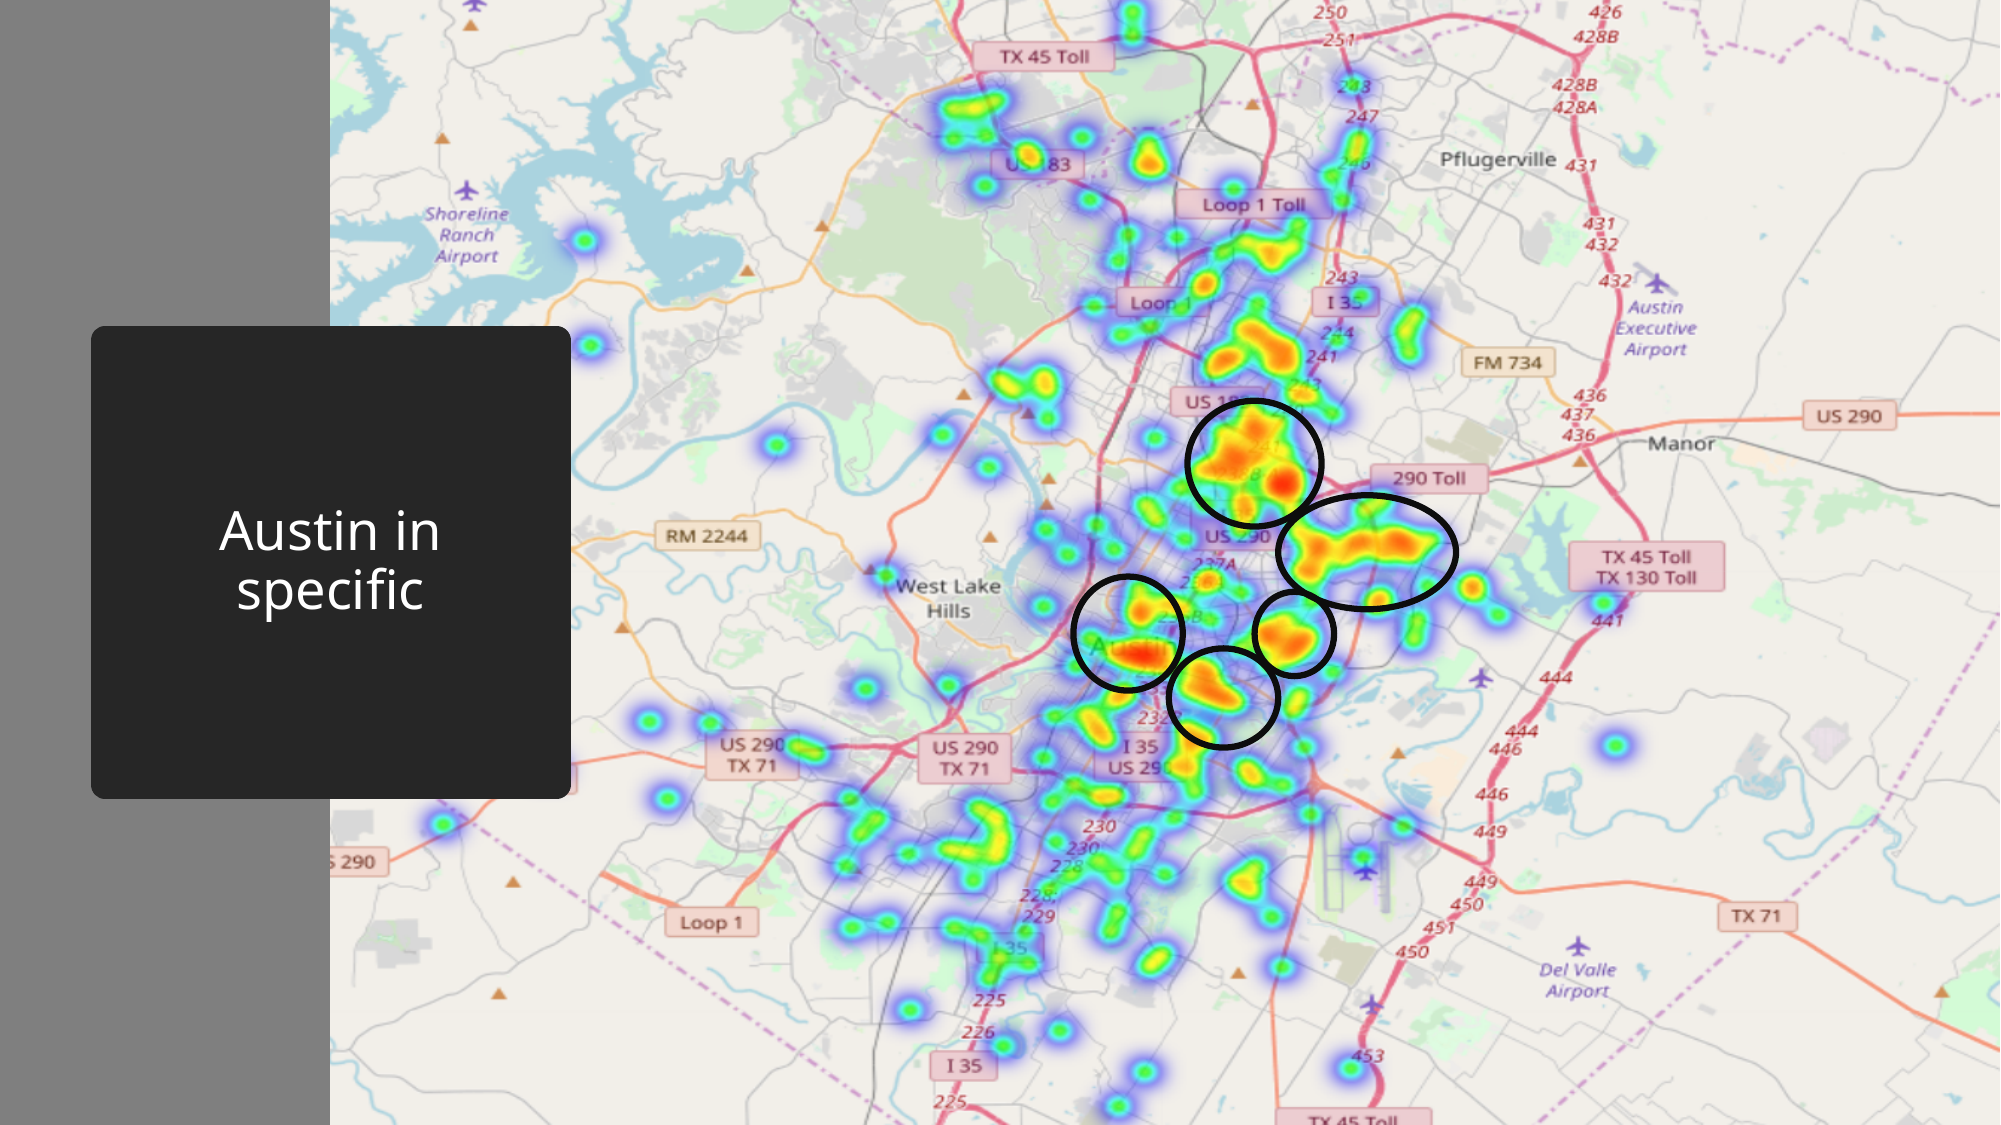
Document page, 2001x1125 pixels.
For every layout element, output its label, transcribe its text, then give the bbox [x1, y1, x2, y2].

picture [330, 0, 2000, 1125]
title Austin in specific [105, 340, 330, 785]
text_box [0, 0, 330, 1125]
